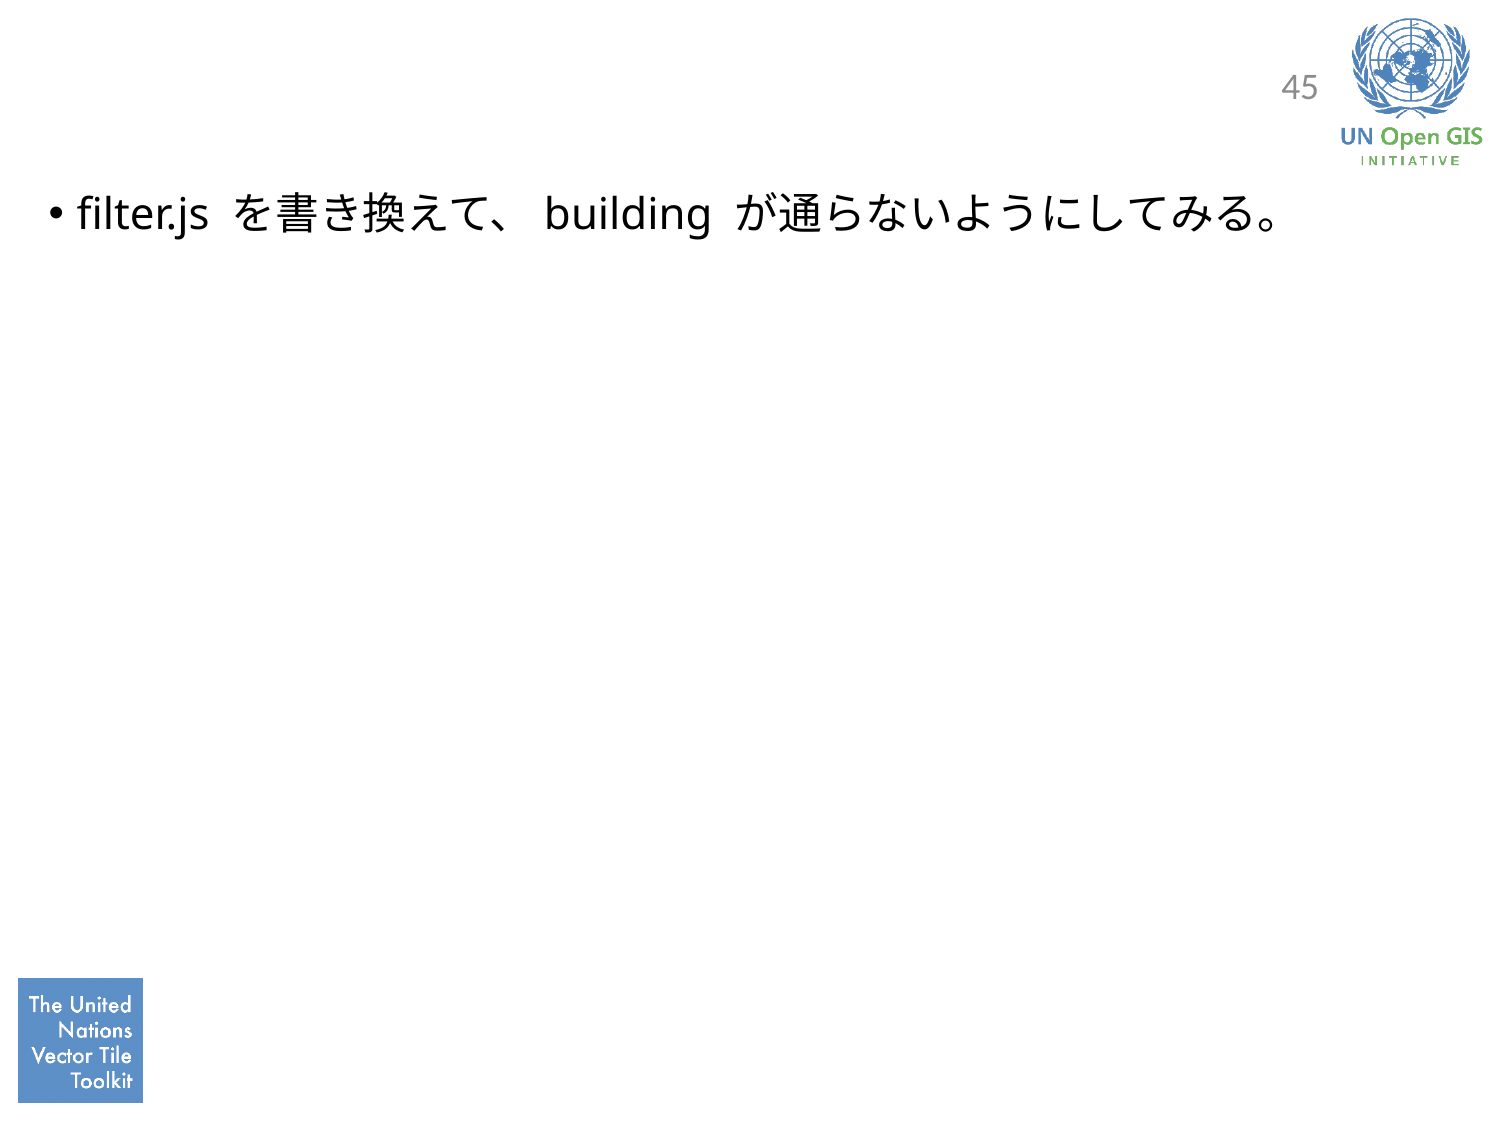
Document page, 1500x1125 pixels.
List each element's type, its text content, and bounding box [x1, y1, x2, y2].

picture [1319, 0, 1500, 184]
slide_number 45 [1240, 54, 1335, 115]
picture [18, 978, 143, 1103]
list filter.js を書き換えて、building が通らないようにしてみる。 [33, 183, 1397, 1014]
